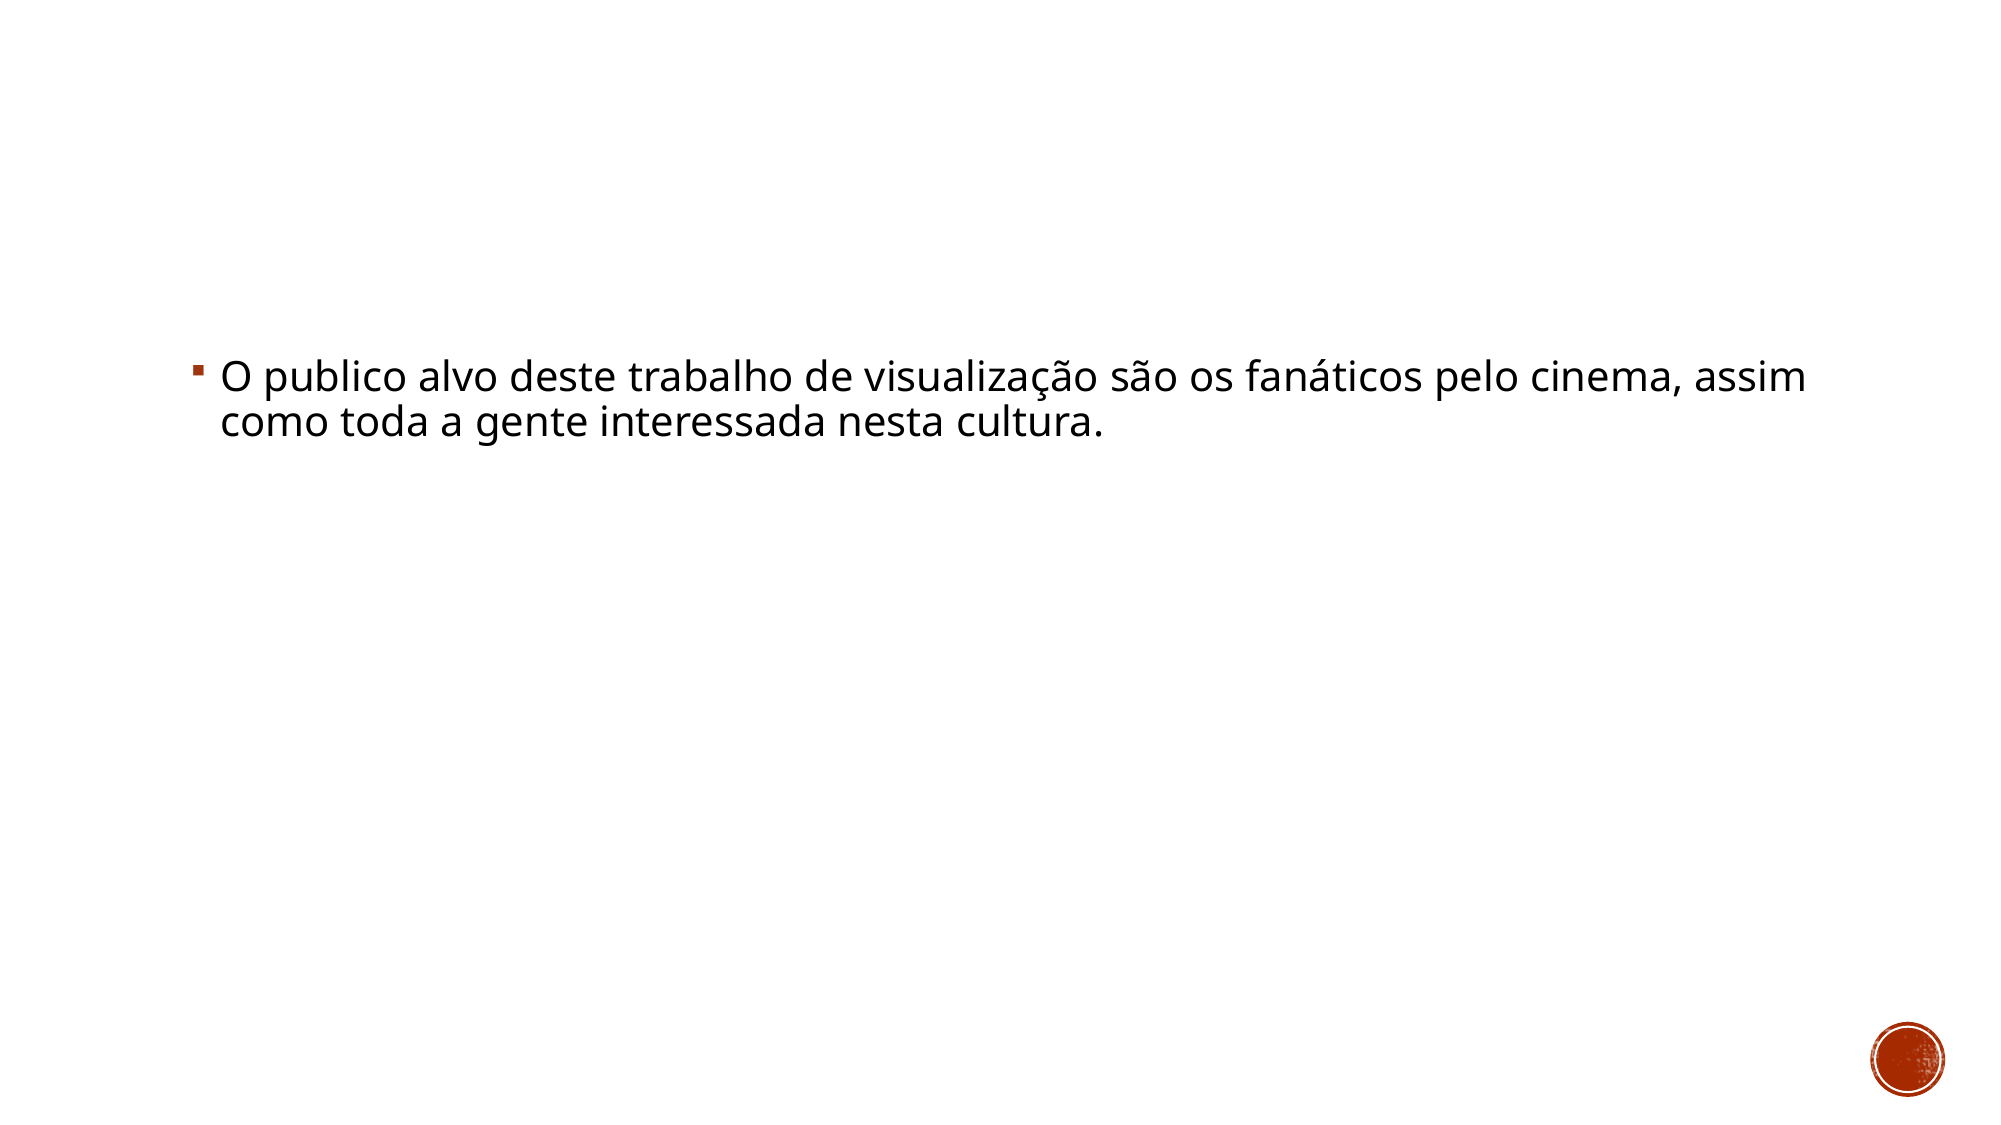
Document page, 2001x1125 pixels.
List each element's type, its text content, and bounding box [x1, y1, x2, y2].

list O publico alvo deste trabalho de visualização são os fanáticos pelo cinema, assim como toda a gente interessada nesta cultura. [175, 348, 1826, 1013]
